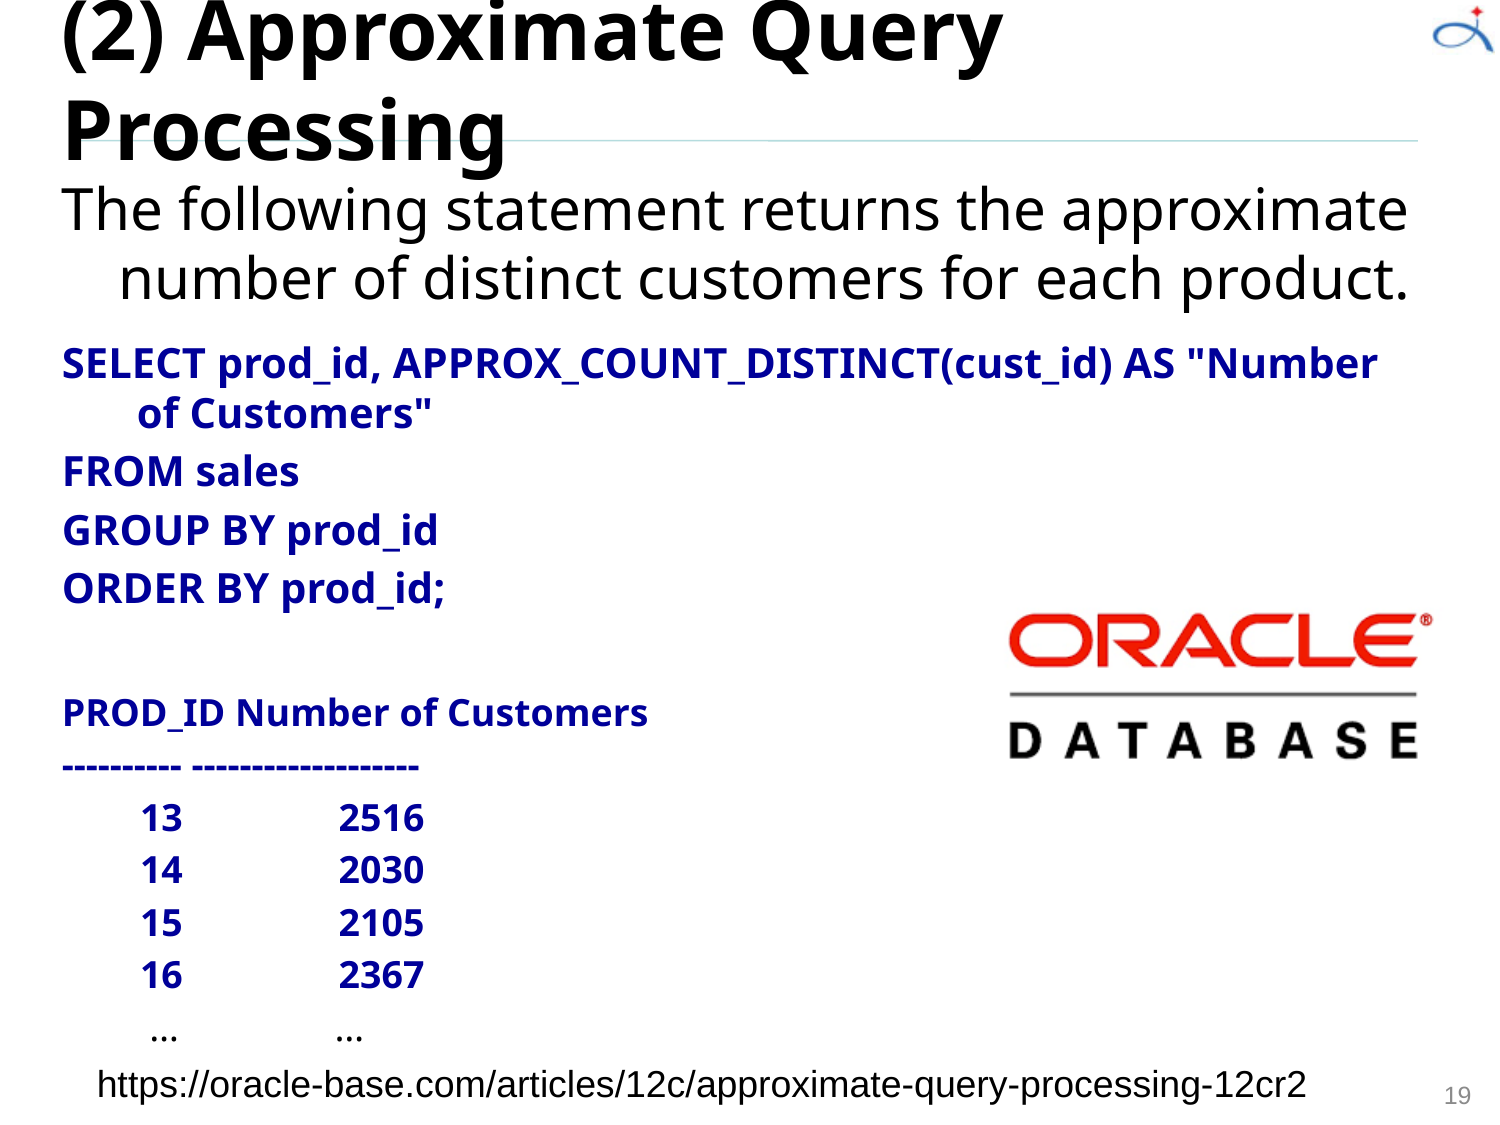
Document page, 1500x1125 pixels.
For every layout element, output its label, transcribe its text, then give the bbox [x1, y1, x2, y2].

slide_number 19 [1136, 1065, 1487, 1125]
text_box https://oracle-base.com/articles/12c/approximate-query-processing-12cr2 [82, 1052, 1454, 1113]
picture [960, 562, 1465, 809]
title (2) Approximate Query Processing [46, 11, 1419, 143]
picture [1432, 5, 1495, 55]
list The following statement returns the approximate number of distinct customers for each product. SELECT prod_id, APPROX_COUNT_DISTINCT(cust_id) AS "Number of Customers" FROM sales GROUP BY prod_id ORDER BY prod_id; PROD_ID Number of Customers ---------- ------------------- 13 2516 14 2030 15 2105 16 2367 … … [46, 163, 1442, 1055]
